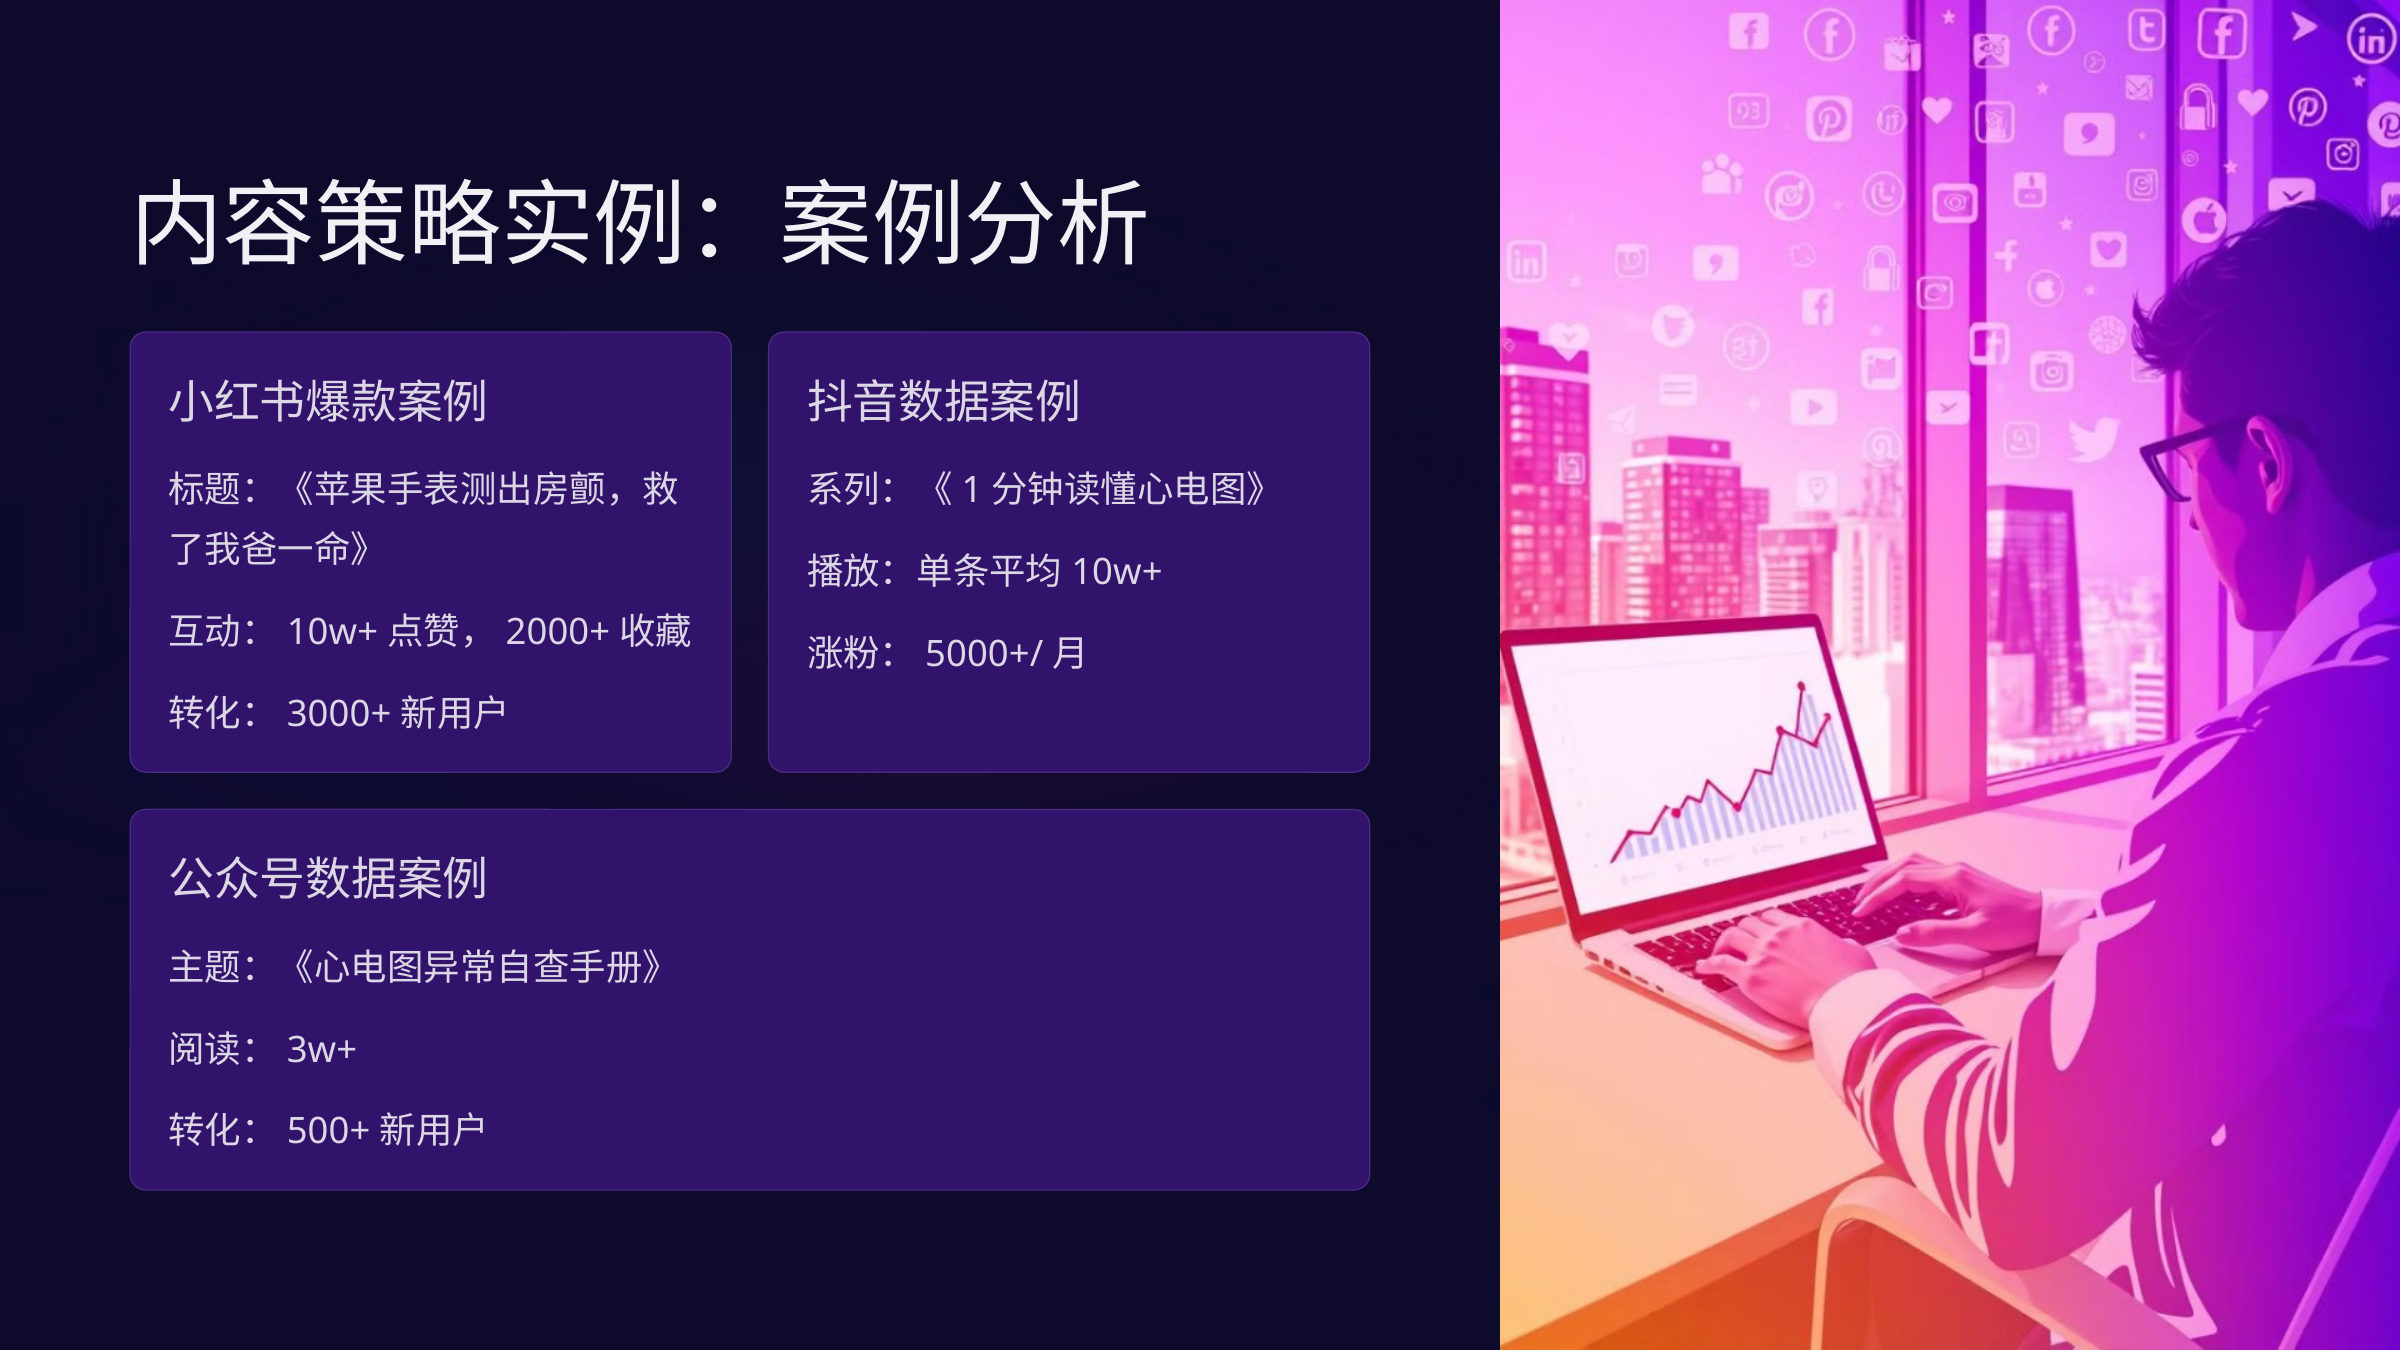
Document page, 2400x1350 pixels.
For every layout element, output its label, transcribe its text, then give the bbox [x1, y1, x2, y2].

text_box 互动：10w+点赞，2000+收藏 [168, 592, 693, 652]
text_box 涨粉：5000+/月 [806, 614, 1332, 675]
text_box 转化：500+新用户 [168, 1091, 1332, 1152]
text_box [768, 332, 1370, 773]
text_box 播放：单条平均10w+ [806, 532, 1332, 593]
text_box 系列：《1分钟读懂心电图》 [806, 450, 1332, 511]
text_box 内容策略实例：案例分析 [130, 159, 1154, 277]
text_box 主题：《心电图异常自查手册》 [168, 928, 1332, 988]
text_box [130, 332, 732, 773]
text_box 公众号数据案例 [168, 847, 634, 906]
text_box 阅读：3w+ [168, 1010, 1332, 1070]
picture [1499, 0, 2400, 1350]
text_box 抖音数据案例 [806, 370, 1273, 429]
text_box 转化：3000+新用户 [168, 674, 693, 734]
text_box [130, 809, 1370, 1191]
text_box 标题：《苹果手表测出房颤，救了我爸一命》 [168, 450, 693, 570]
text_box 小红书爆款案例 [168, 370, 634, 429]
